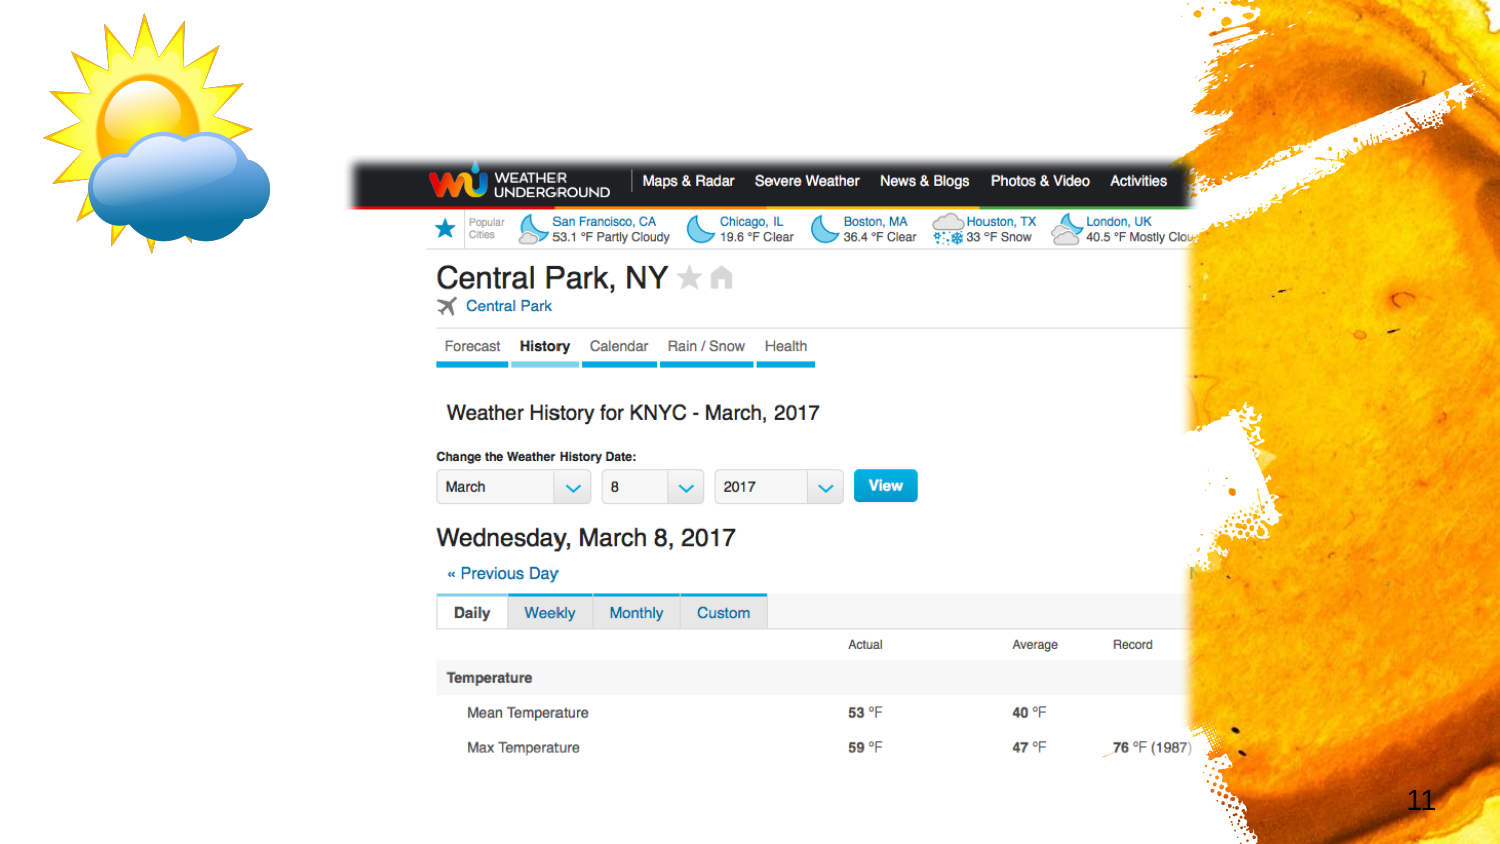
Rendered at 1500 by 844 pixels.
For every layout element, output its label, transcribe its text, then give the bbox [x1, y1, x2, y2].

picture [0, 0, 1500, 844]
slide_number 11 [1391, 766, 1482, 832]
